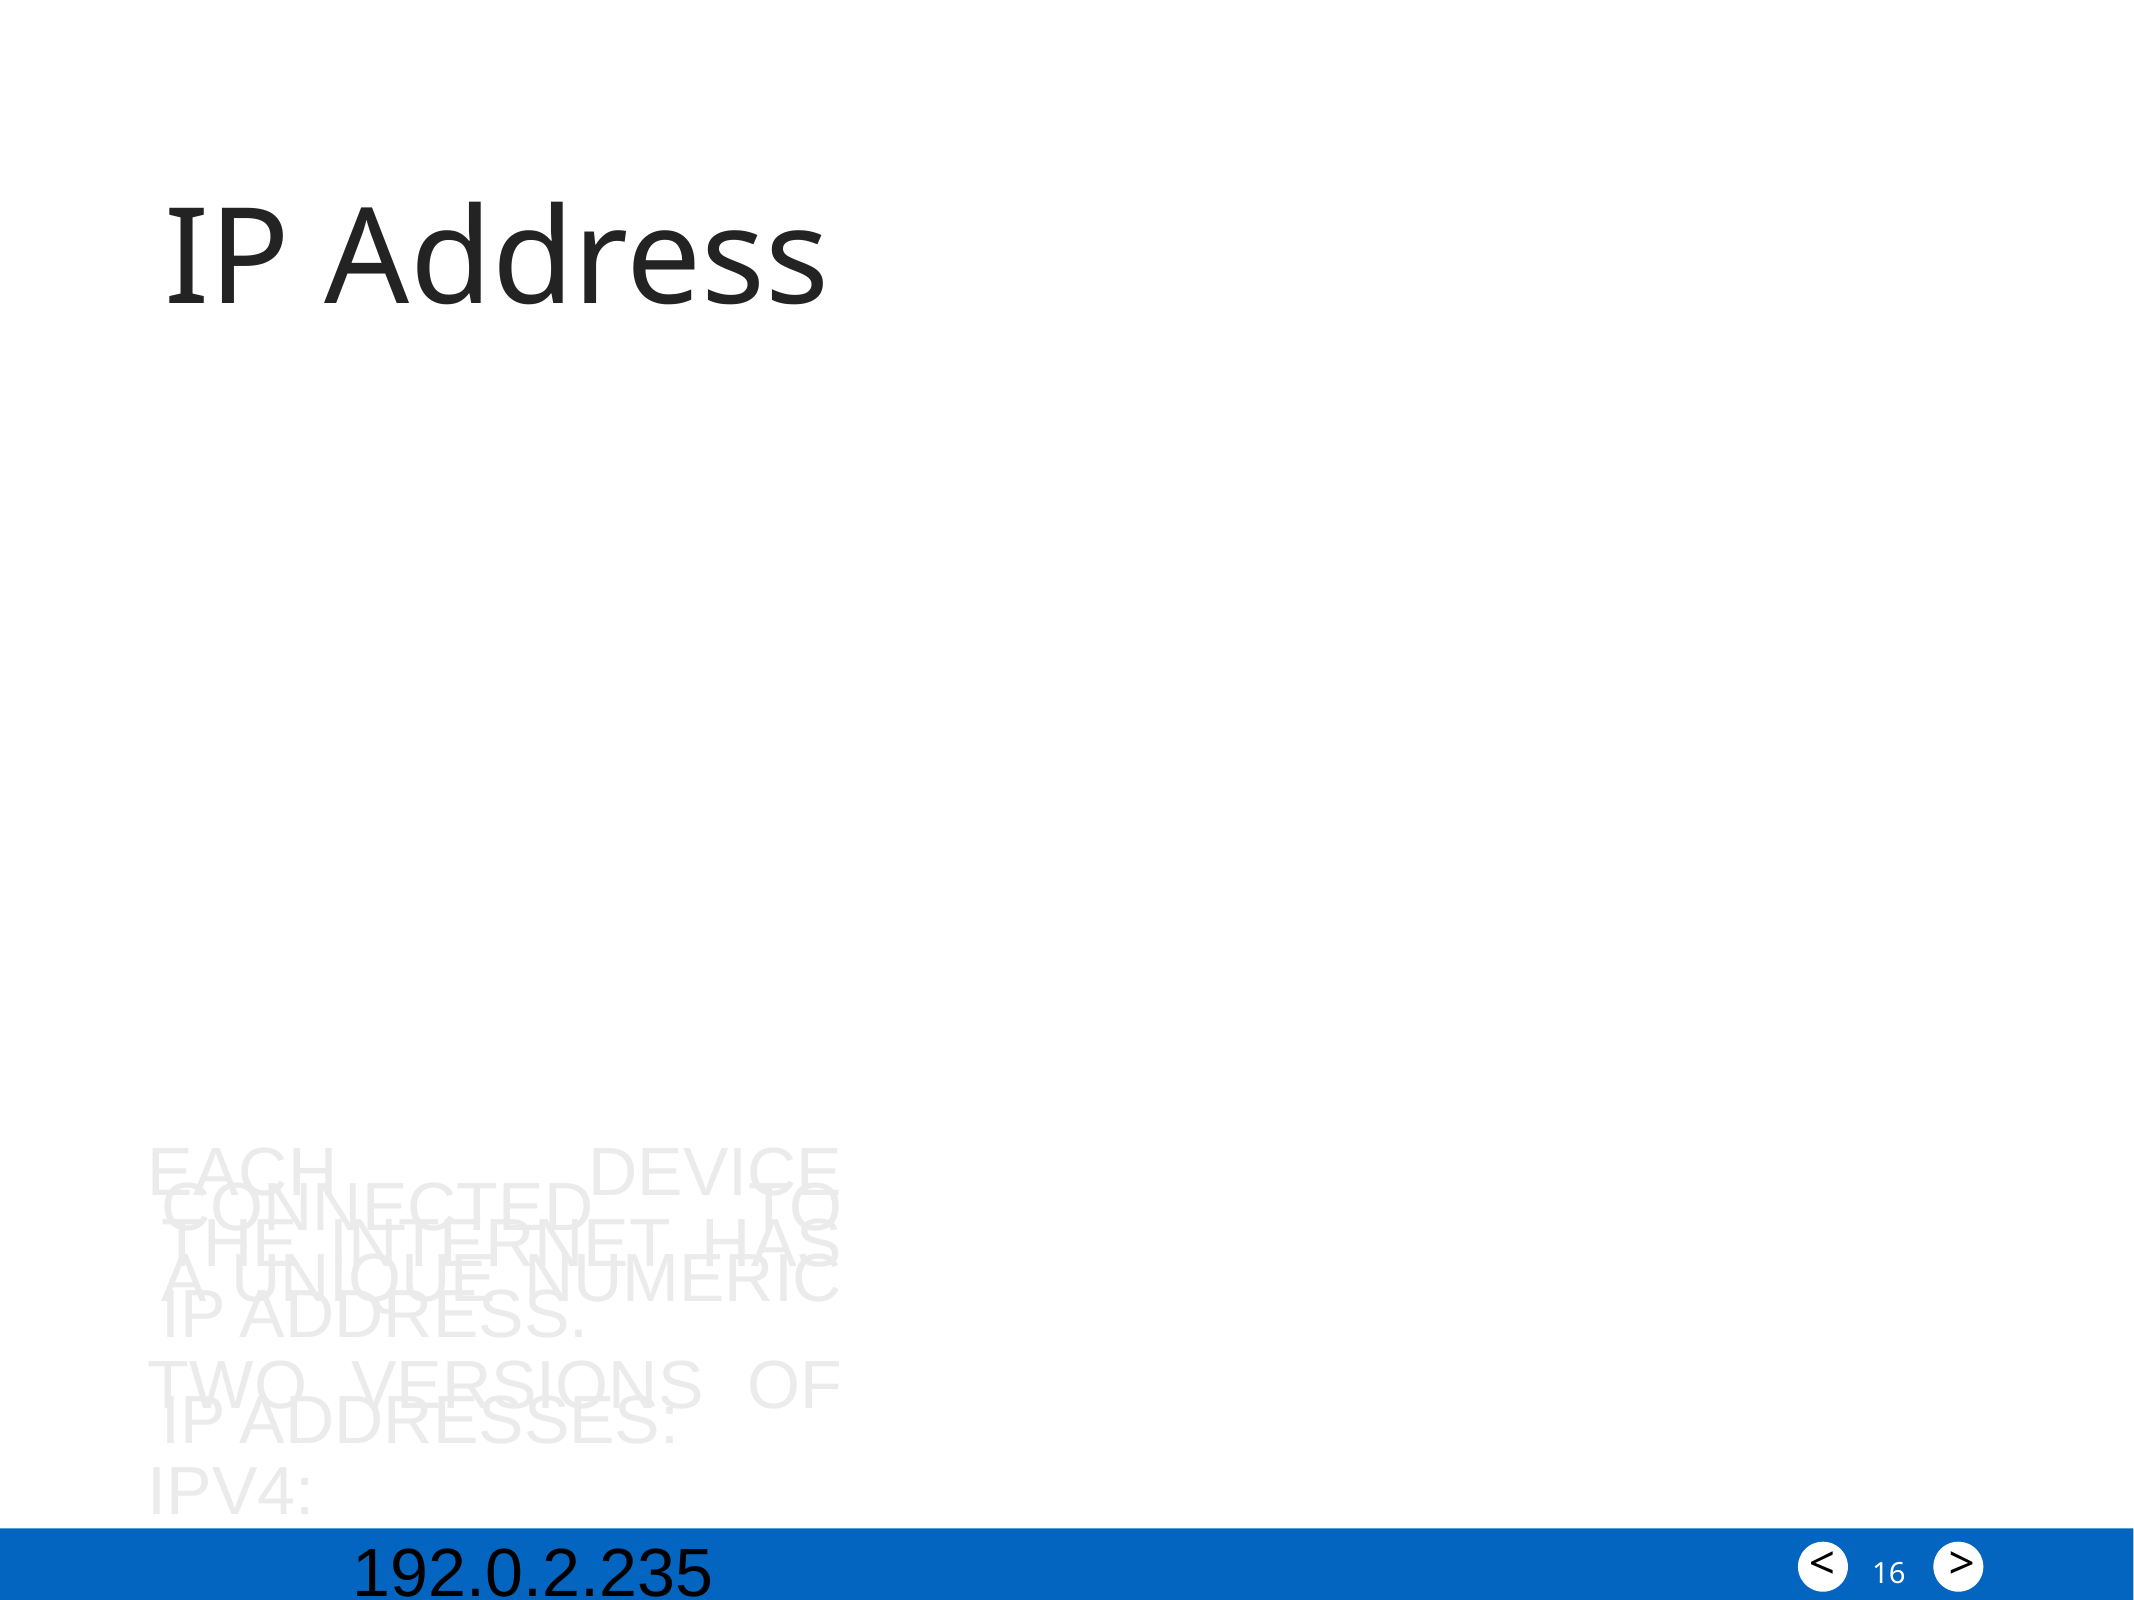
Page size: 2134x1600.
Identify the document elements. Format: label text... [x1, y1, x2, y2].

slide_number 16 [1862, 1545, 1915, 1596]
list Each device connected to the Internet has a unique numeric IP address. Two versions of IP addresses: IPv4: 192.0.2.235 IPv6: 2002:4559:1FE2::4559:1FE2 [139, 1524, 852, 1576]
title IP Address [155, 72, 1978, 428]
